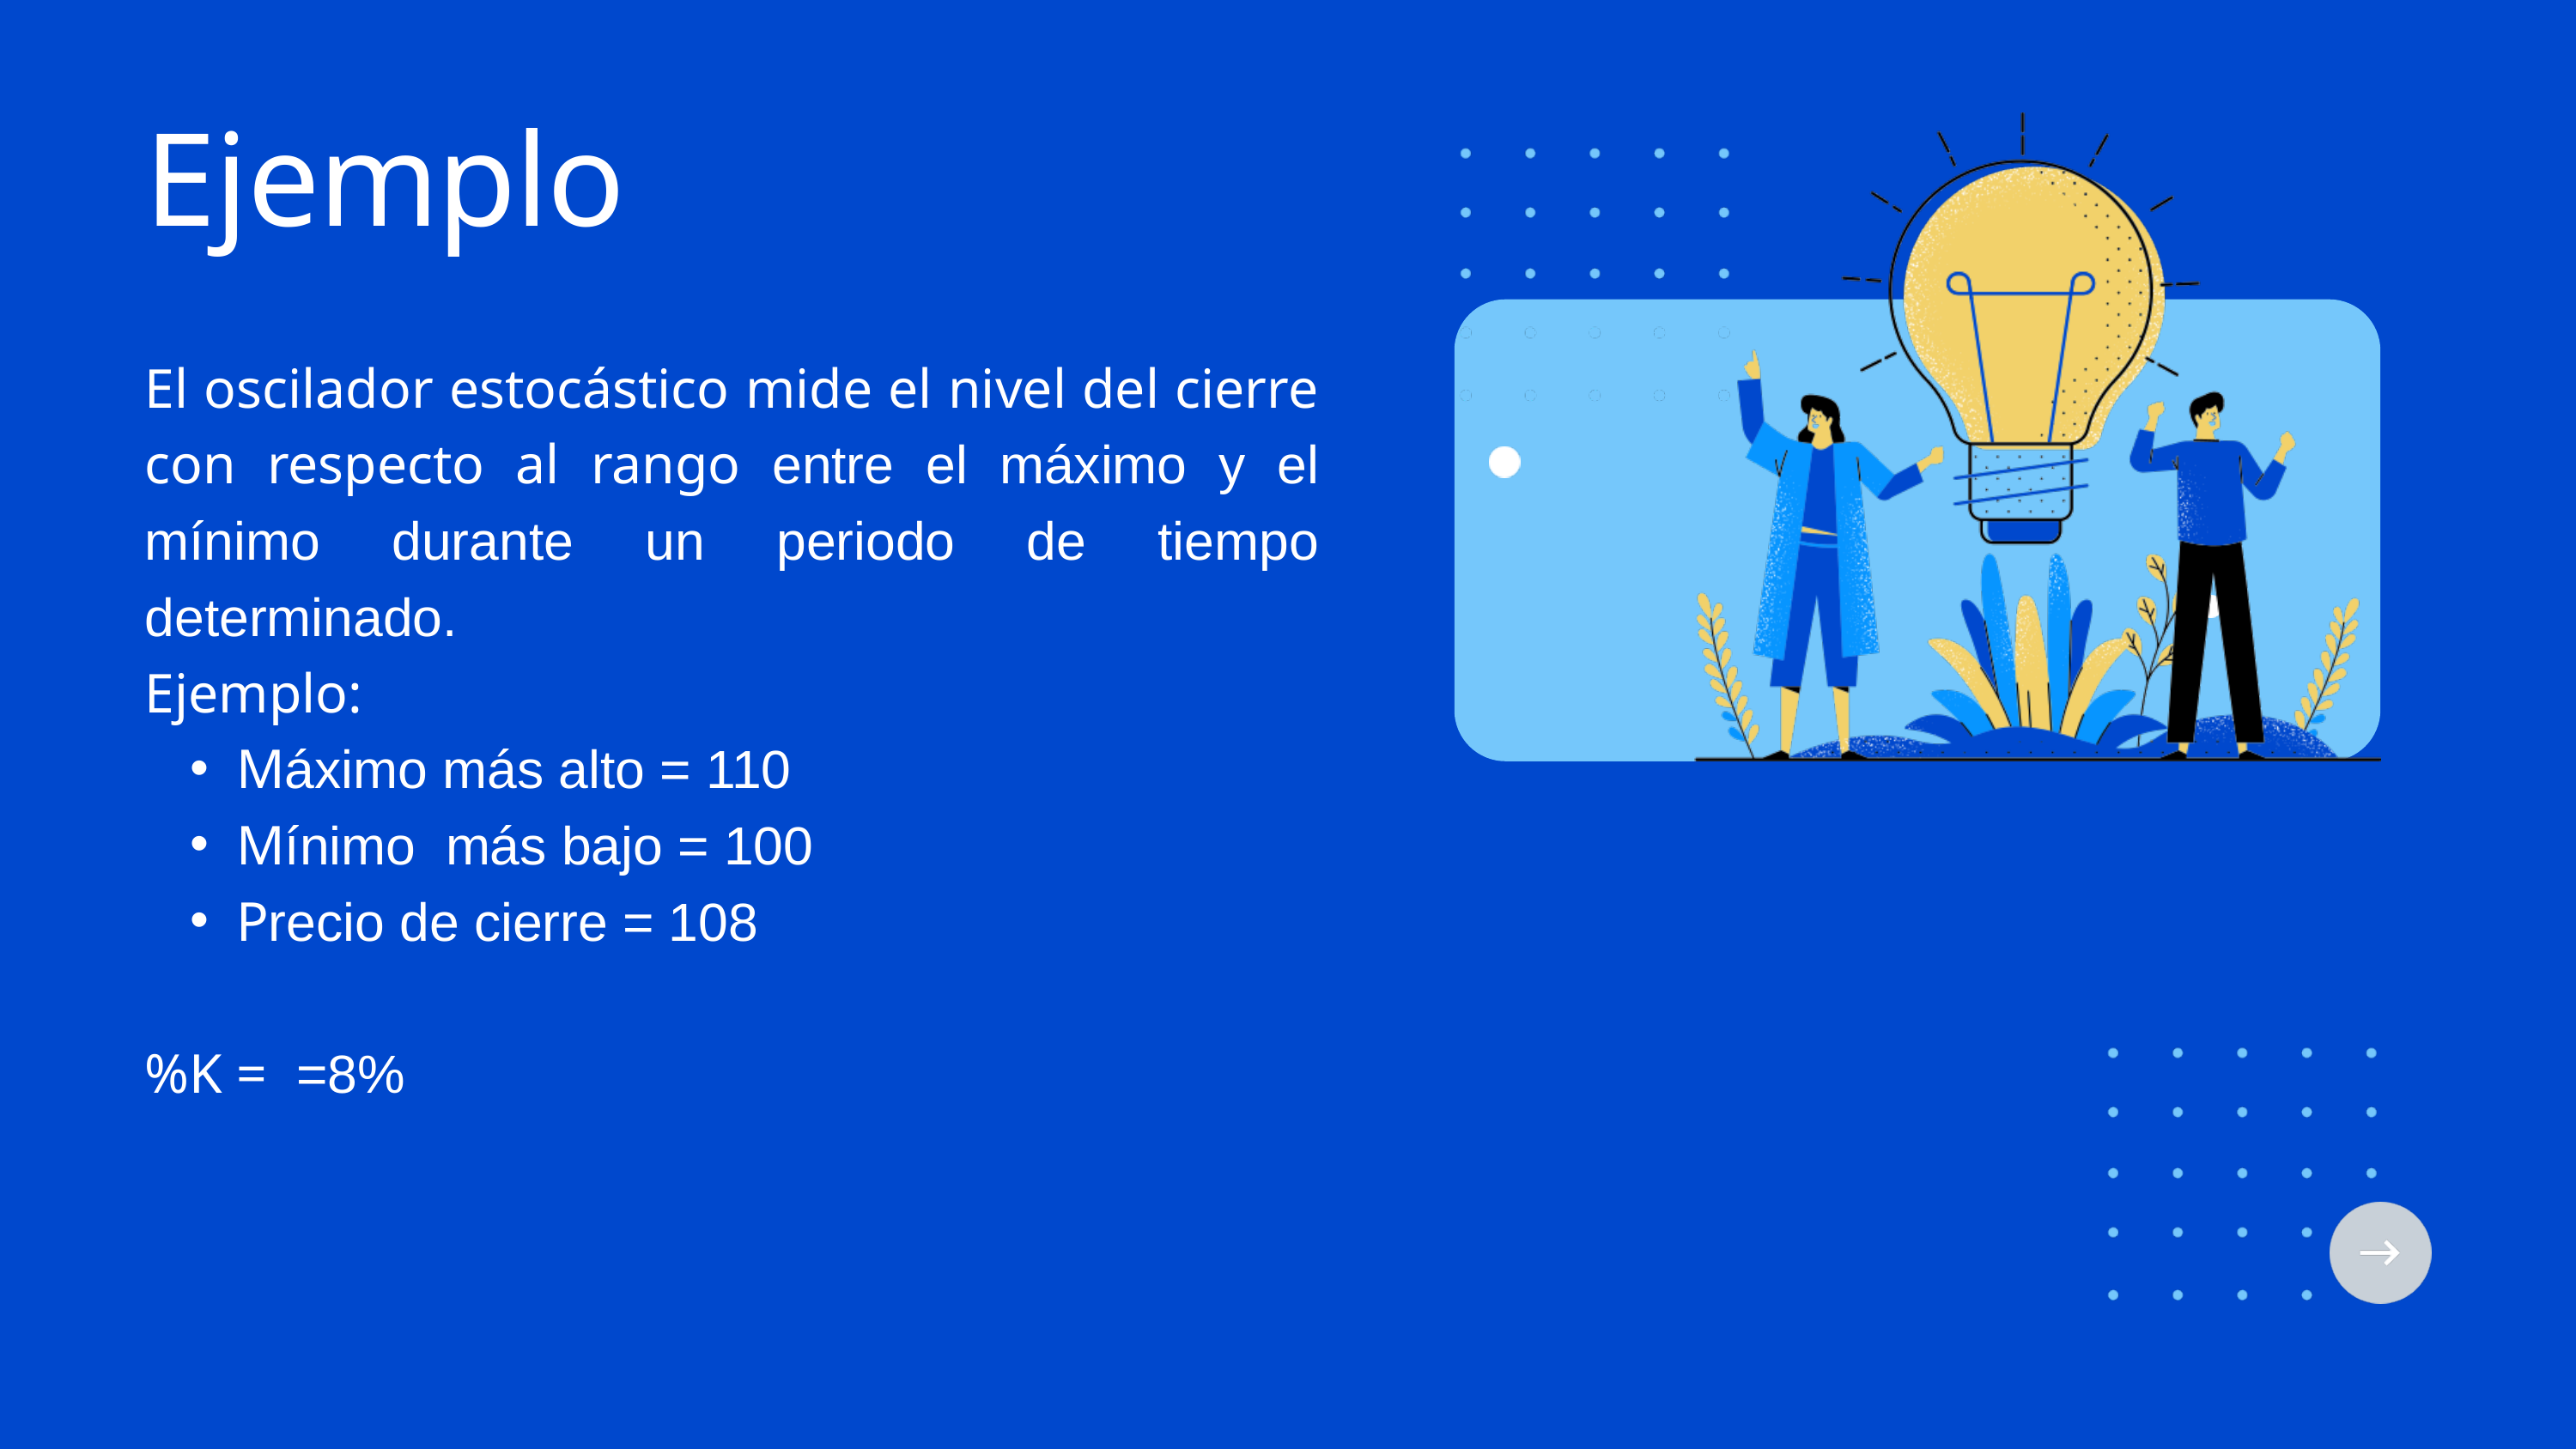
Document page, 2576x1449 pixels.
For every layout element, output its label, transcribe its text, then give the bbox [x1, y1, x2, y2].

picture [2101, 1044, 2381, 1304]
text_box Ejemplo [144, 110, 1043, 252]
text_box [1454, 411, 1689, 762]
picture [1489, 446, 1521, 478]
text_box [2329, 1202, 2432, 1304]
picture [1454, 112, 2381, 762]
